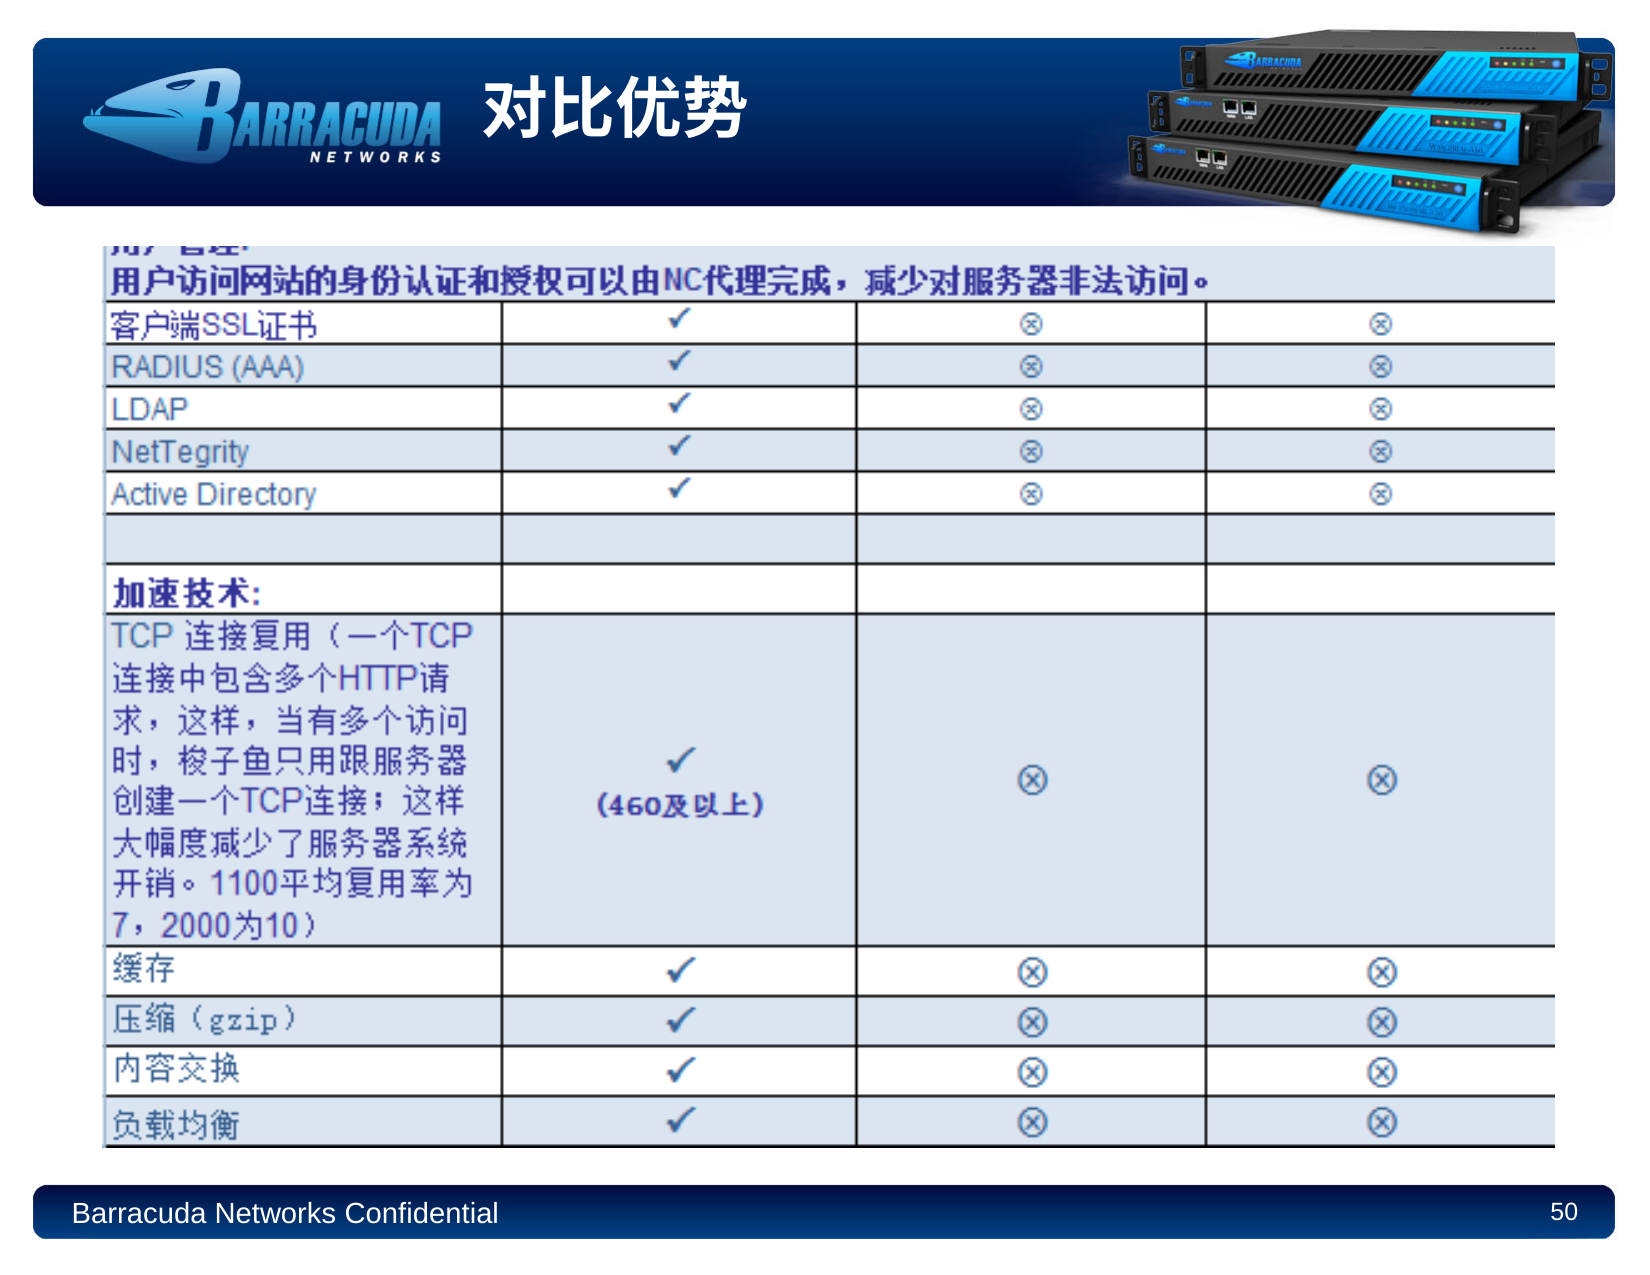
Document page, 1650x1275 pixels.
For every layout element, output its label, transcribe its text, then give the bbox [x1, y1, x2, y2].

footer Barracuda Networks Confidential [54, 1186, 1060, 1275]
title 对比优势 [464, 0, 1151, 213]
slide_number 50 [1209, 1187, 1596, 1275]
picture [0, 0, 1650, 1275]
